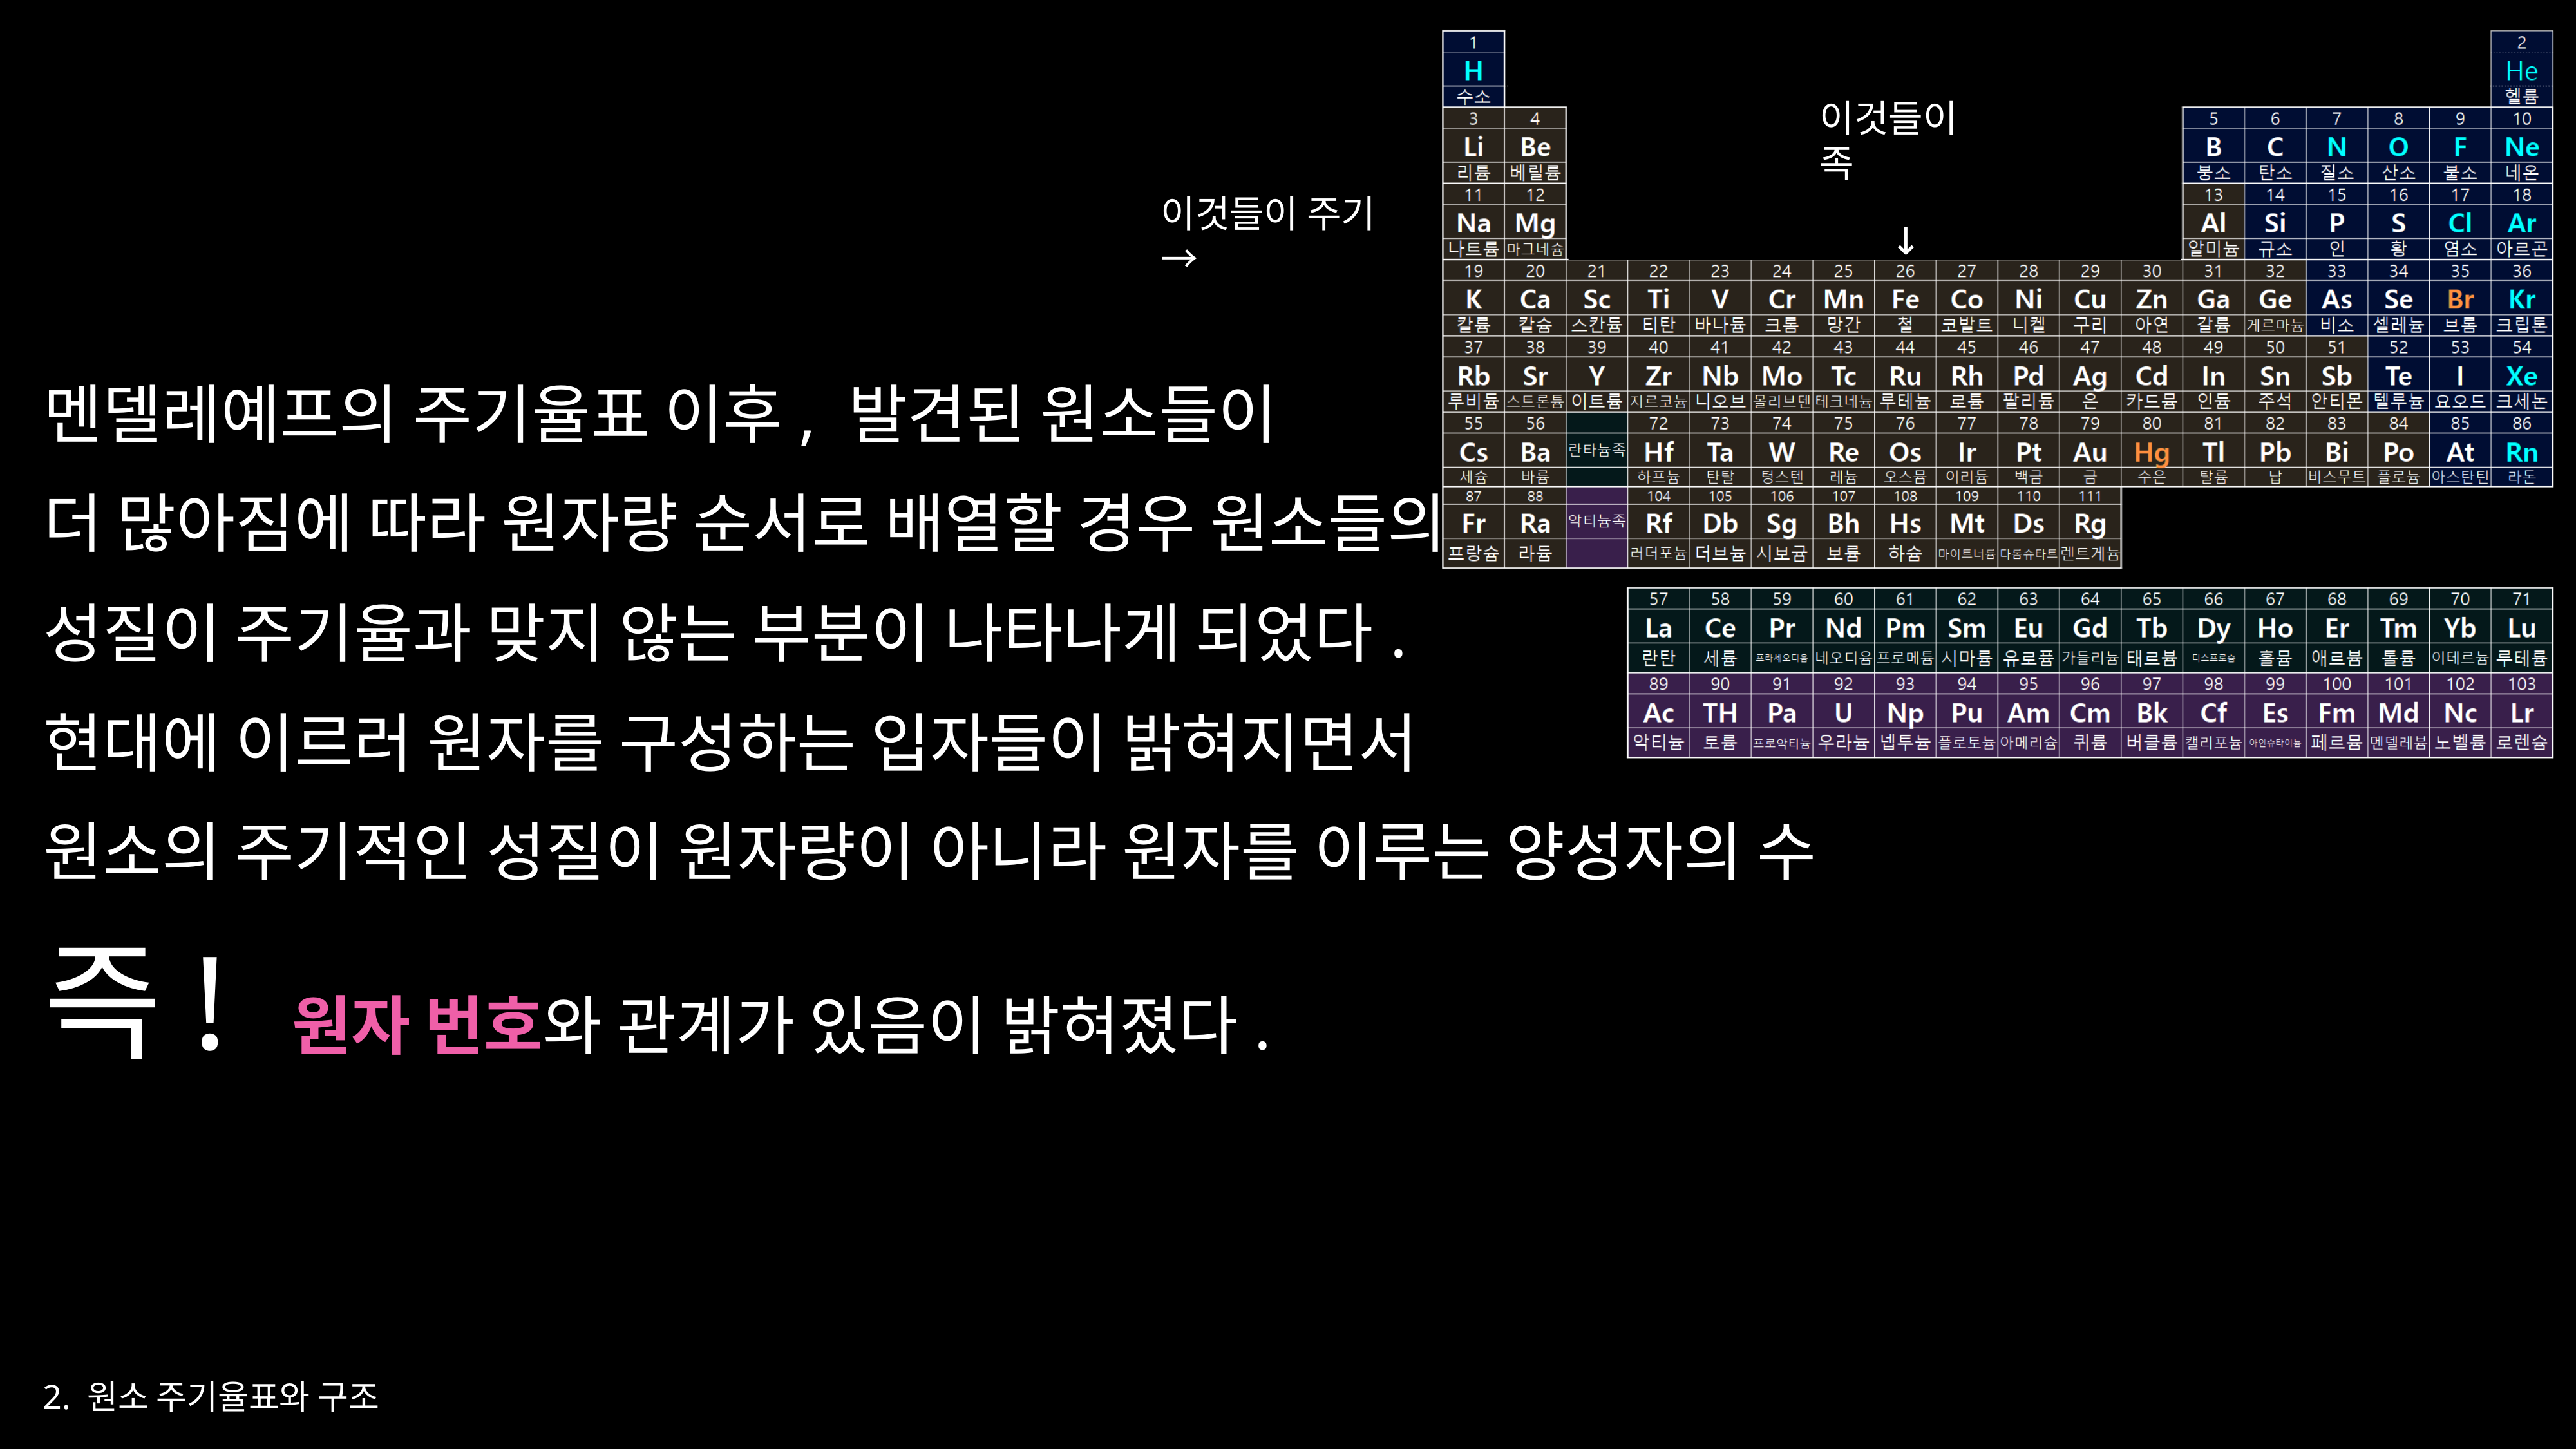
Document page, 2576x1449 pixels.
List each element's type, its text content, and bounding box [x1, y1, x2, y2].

text_box 2. 원소 주기율표와 구조 [37, 1370, 604, 1422]
text_box 멘델레예프의 주기율표 이후, 발견된 원소들이 더 많아짐에 따라 원자량 순서로 배열할 경우 원소들의 성질이 주기율과 맞지 않는 부분이 나타나게 되었다. 현대에 이르러 원자를 구성하는 입자들이 밝혀지면서 원소의 주기적인 성질이 원자량이 아니라 원자를 이루는 양성자의 수 즉! 원자 번호와 관계가 있음이 밝혀졌다. [38, 368, 1824, 1081]
text_box 이것들이 주기 → [1155, 185, 1430, 286]
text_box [1430, 18, 2568, 772]
